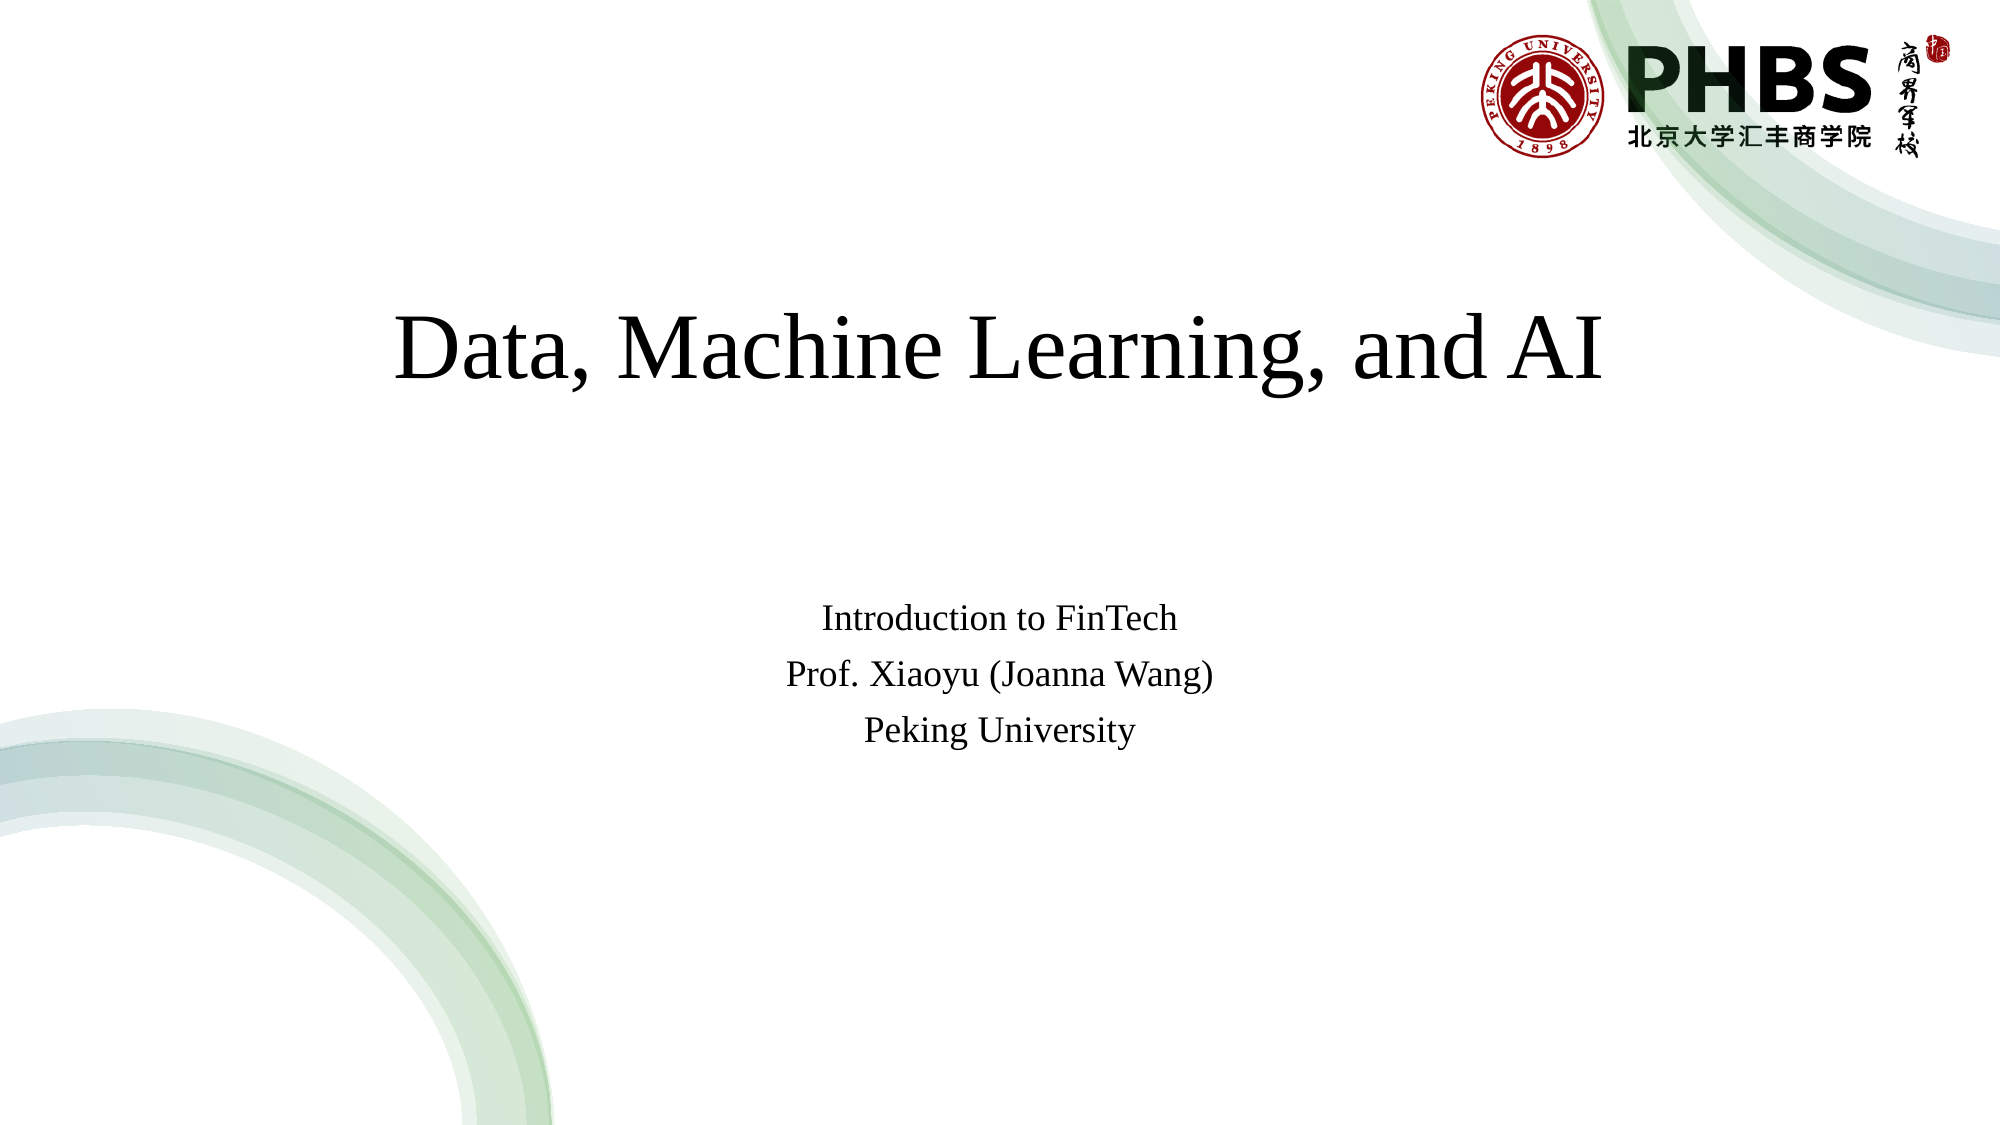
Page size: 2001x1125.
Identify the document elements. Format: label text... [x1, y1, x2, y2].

picture [1625, 0, 2000, 185]
subtitle Introduction to FinTech Prof. Xiaoyu (Joanna Wang) Peking University [249, 590, 1750, 863]
picture [1458, 0, 1708, 184]
title Data, Machine Learning, and AI [249, 184, 1750, 407]
